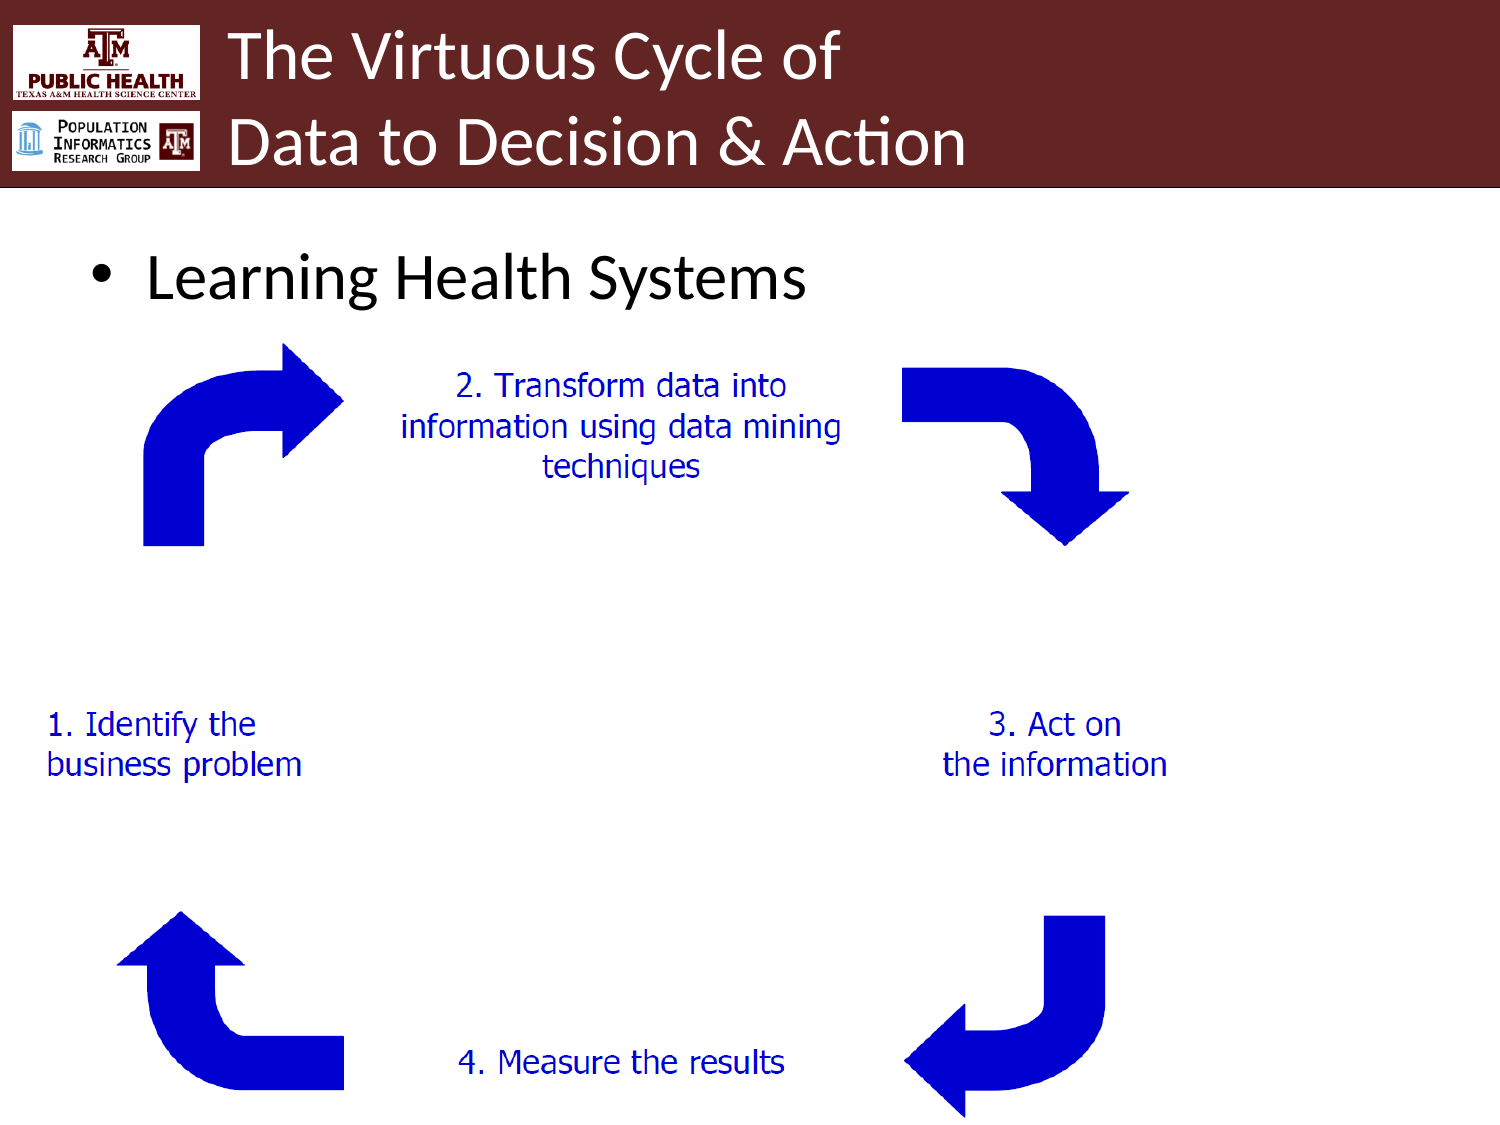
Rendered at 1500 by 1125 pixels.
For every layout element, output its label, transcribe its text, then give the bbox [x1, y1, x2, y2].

title The Virtuous Cycle of Data to Decision & Action [212, 0, 1500, 188]
picture [12, 111, 200, 171]
picture [24, 336, 1189, 1125]
list Learning Health Systems [75, 224, 1425, 1005]
picture [12, 25, 200, 100]
